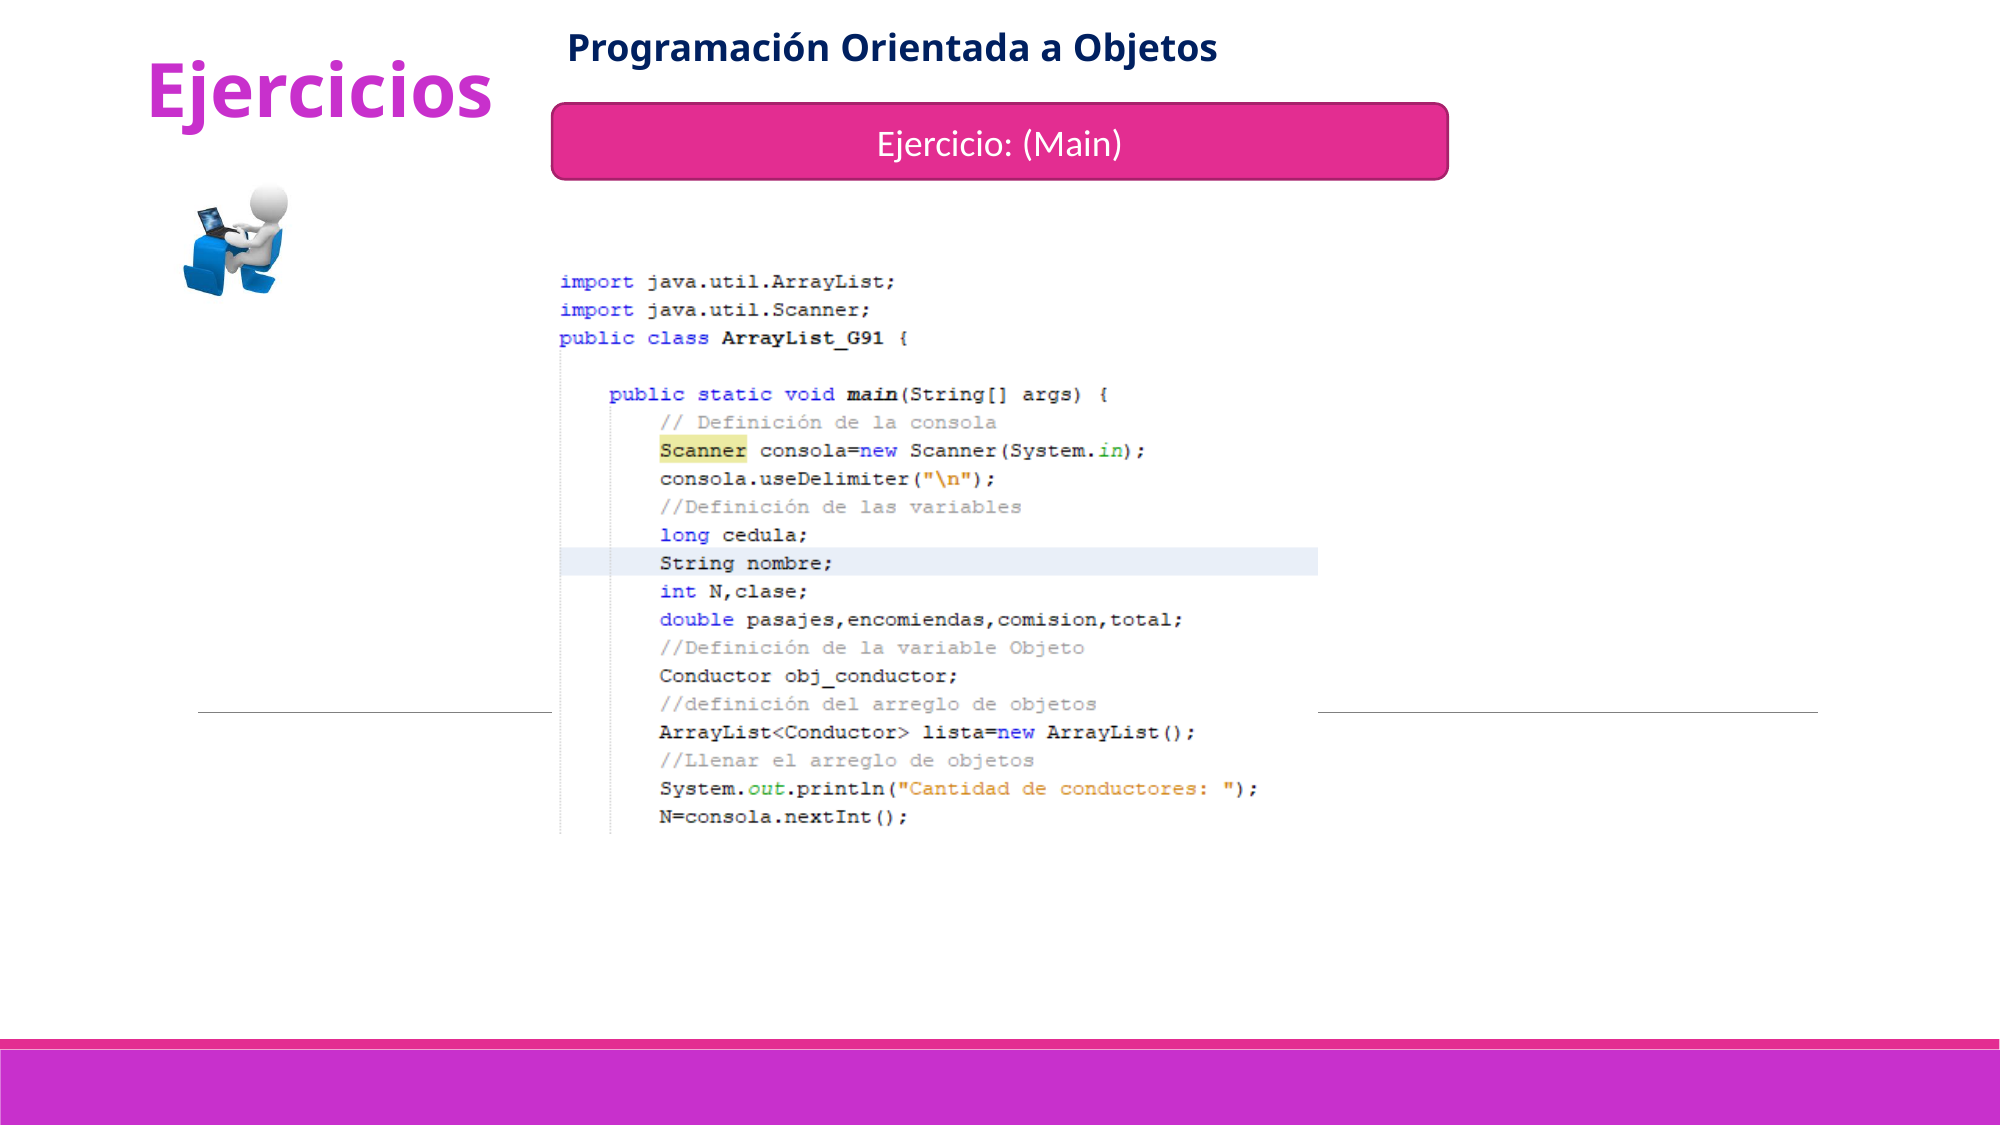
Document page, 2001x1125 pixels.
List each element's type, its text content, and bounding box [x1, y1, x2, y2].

picture [163, 175, 303, 314]
text_box Programación Orientada a Objetos [552, 17, 1392, 77]
text_box Ejercicio: (Main) [550, 102, 1450, 181]
picture [551, 265, 1319, 834]
text_box Ejercicios [130, 35, 603, 141]
